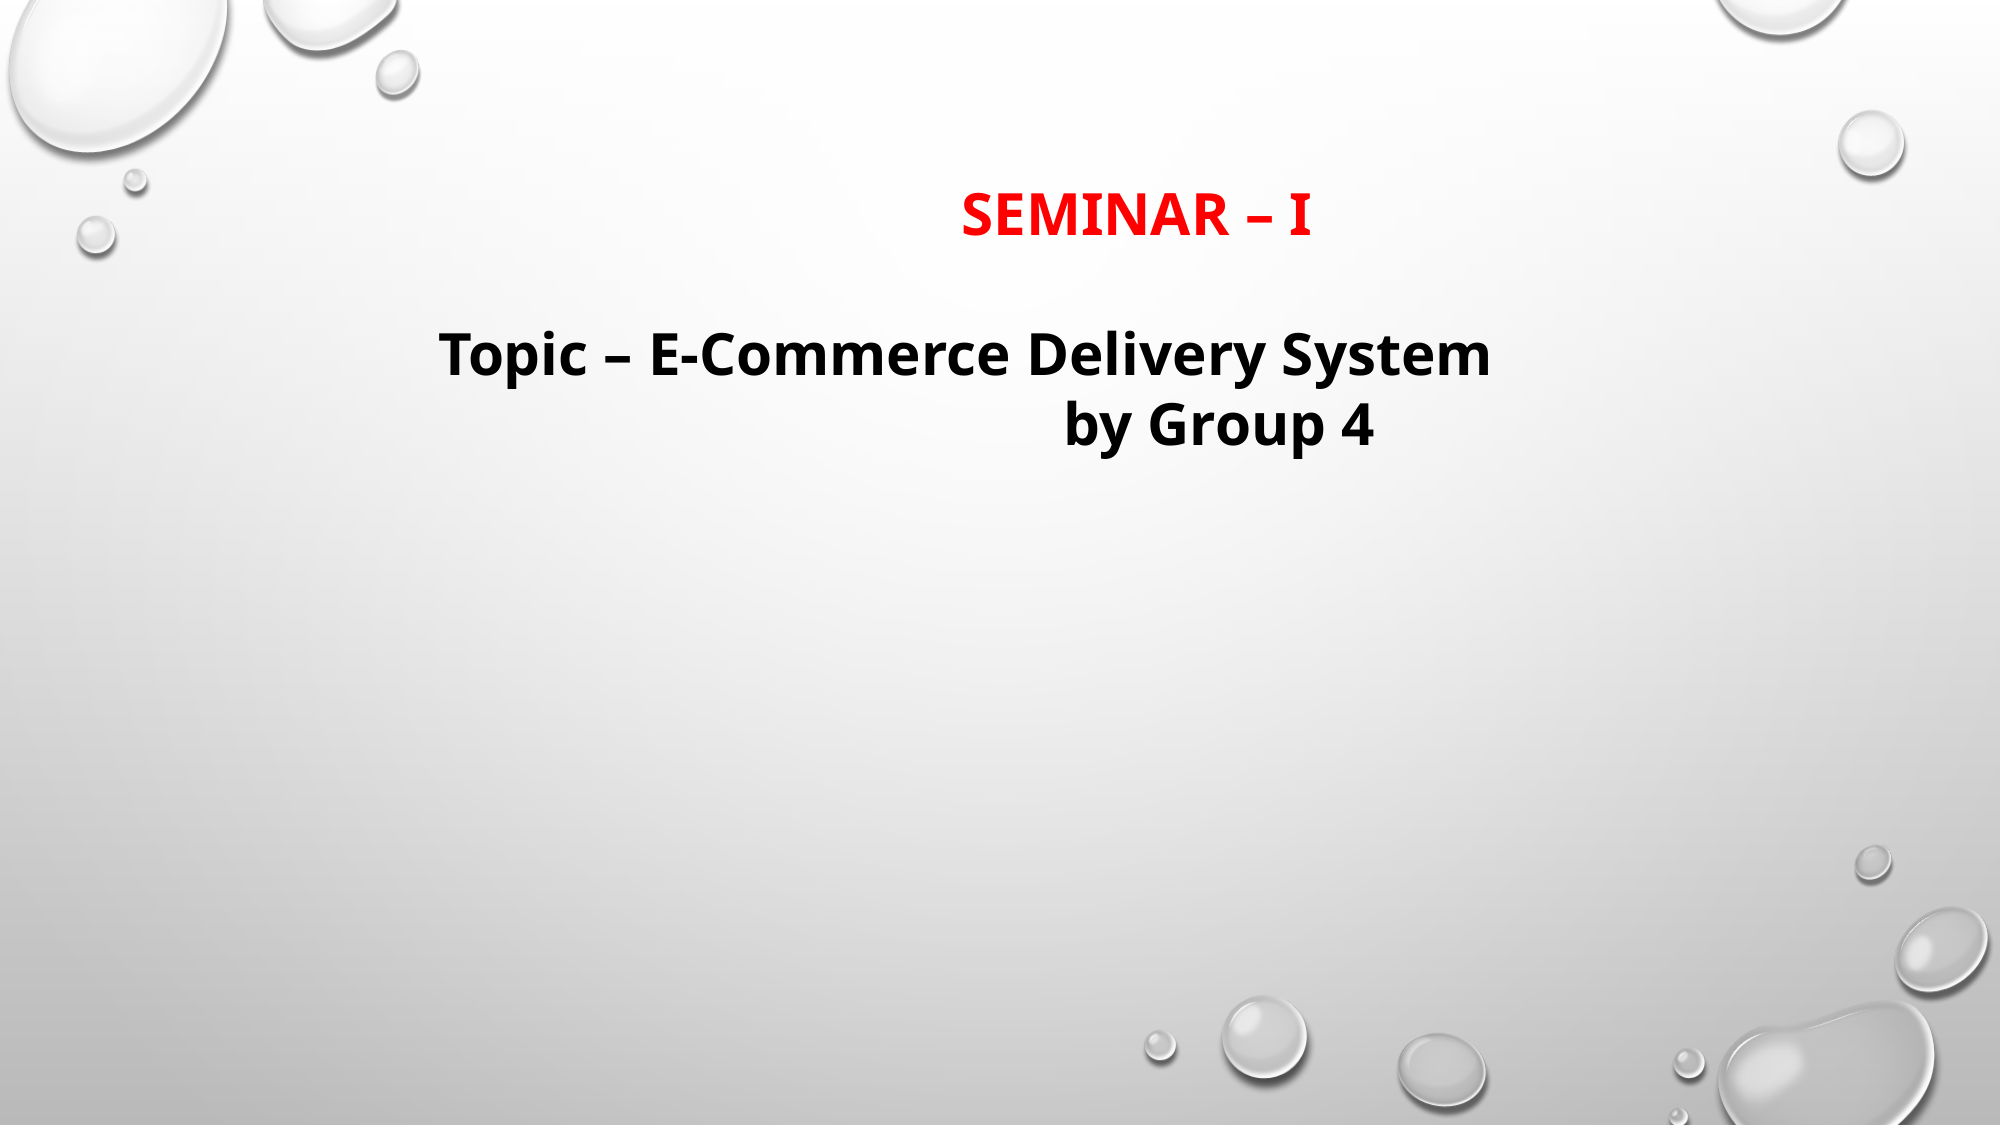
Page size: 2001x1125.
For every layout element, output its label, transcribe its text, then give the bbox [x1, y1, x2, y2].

picture [0, 0, 2000, 1125]
text_box SEMINAR – I Topic – E-Commerce Delivery System by Group 4 [301, 124, 1978, 465]
